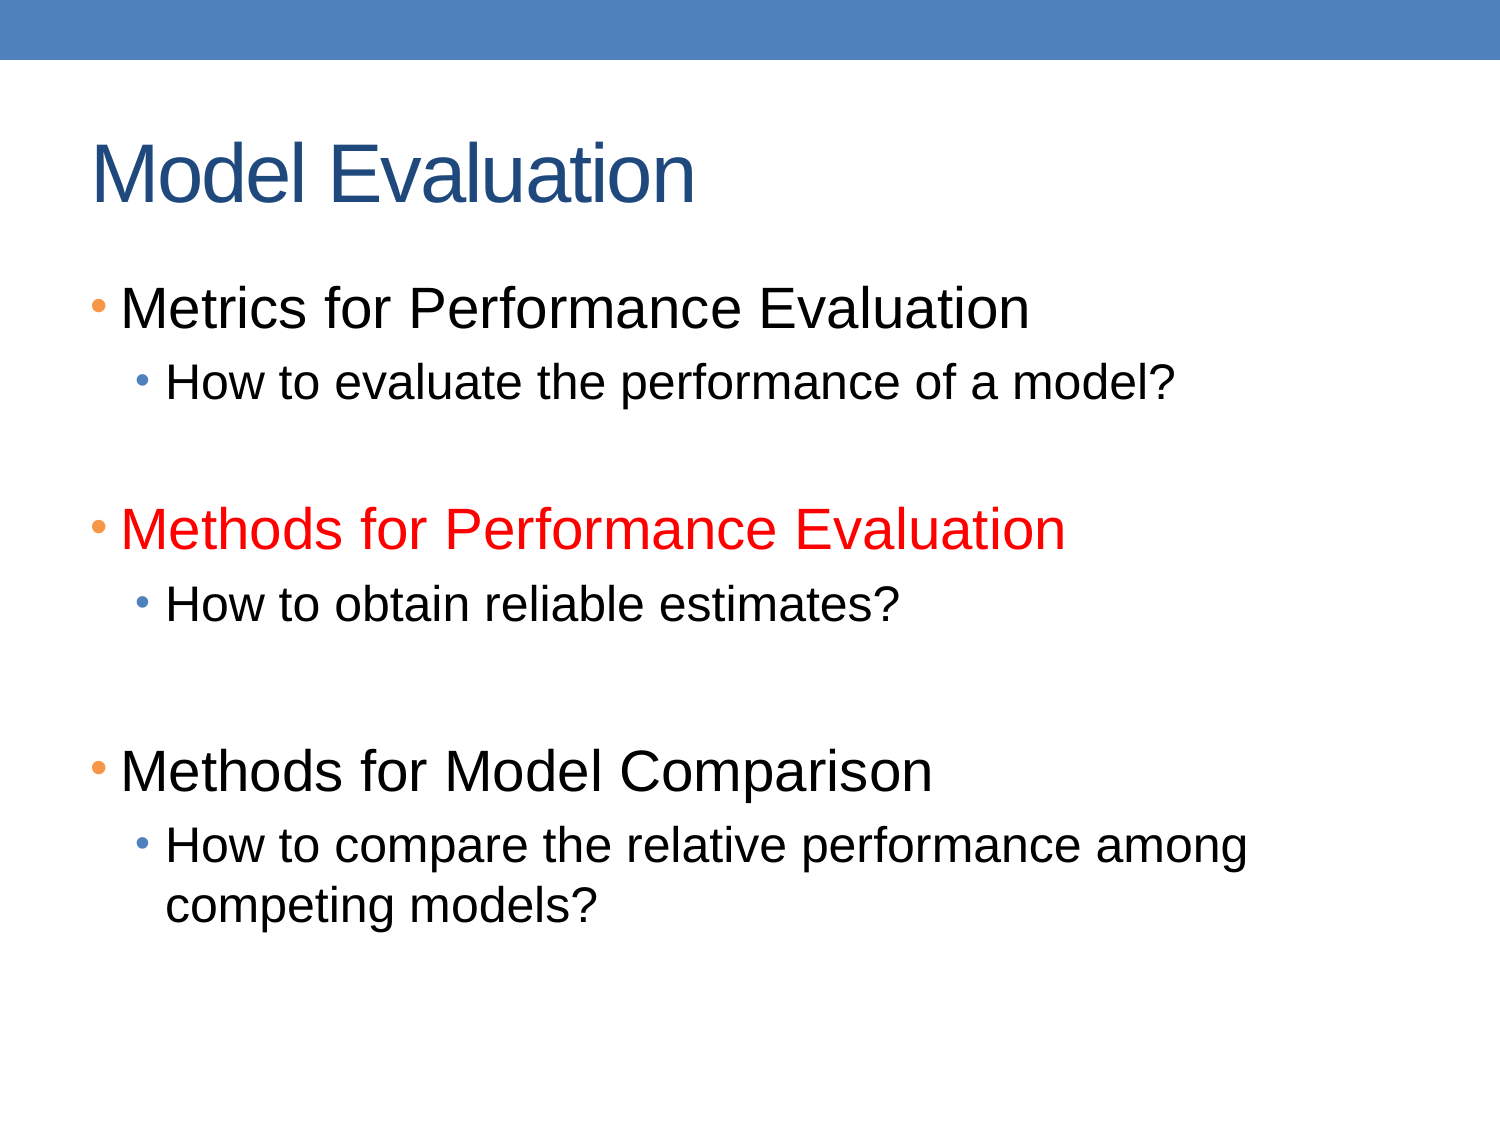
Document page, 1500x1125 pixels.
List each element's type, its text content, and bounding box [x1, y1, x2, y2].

list Metrics for Performance Evaluation How to evaluate the performance of a model? Methods for Performance Evaluation How to obtain reliable estimates? Methods for Model Comparison How to compare the relative performance among competing models? [75, 262, 1425, 1063]
title Model Evaluation [75, 87, 1425, 250]
